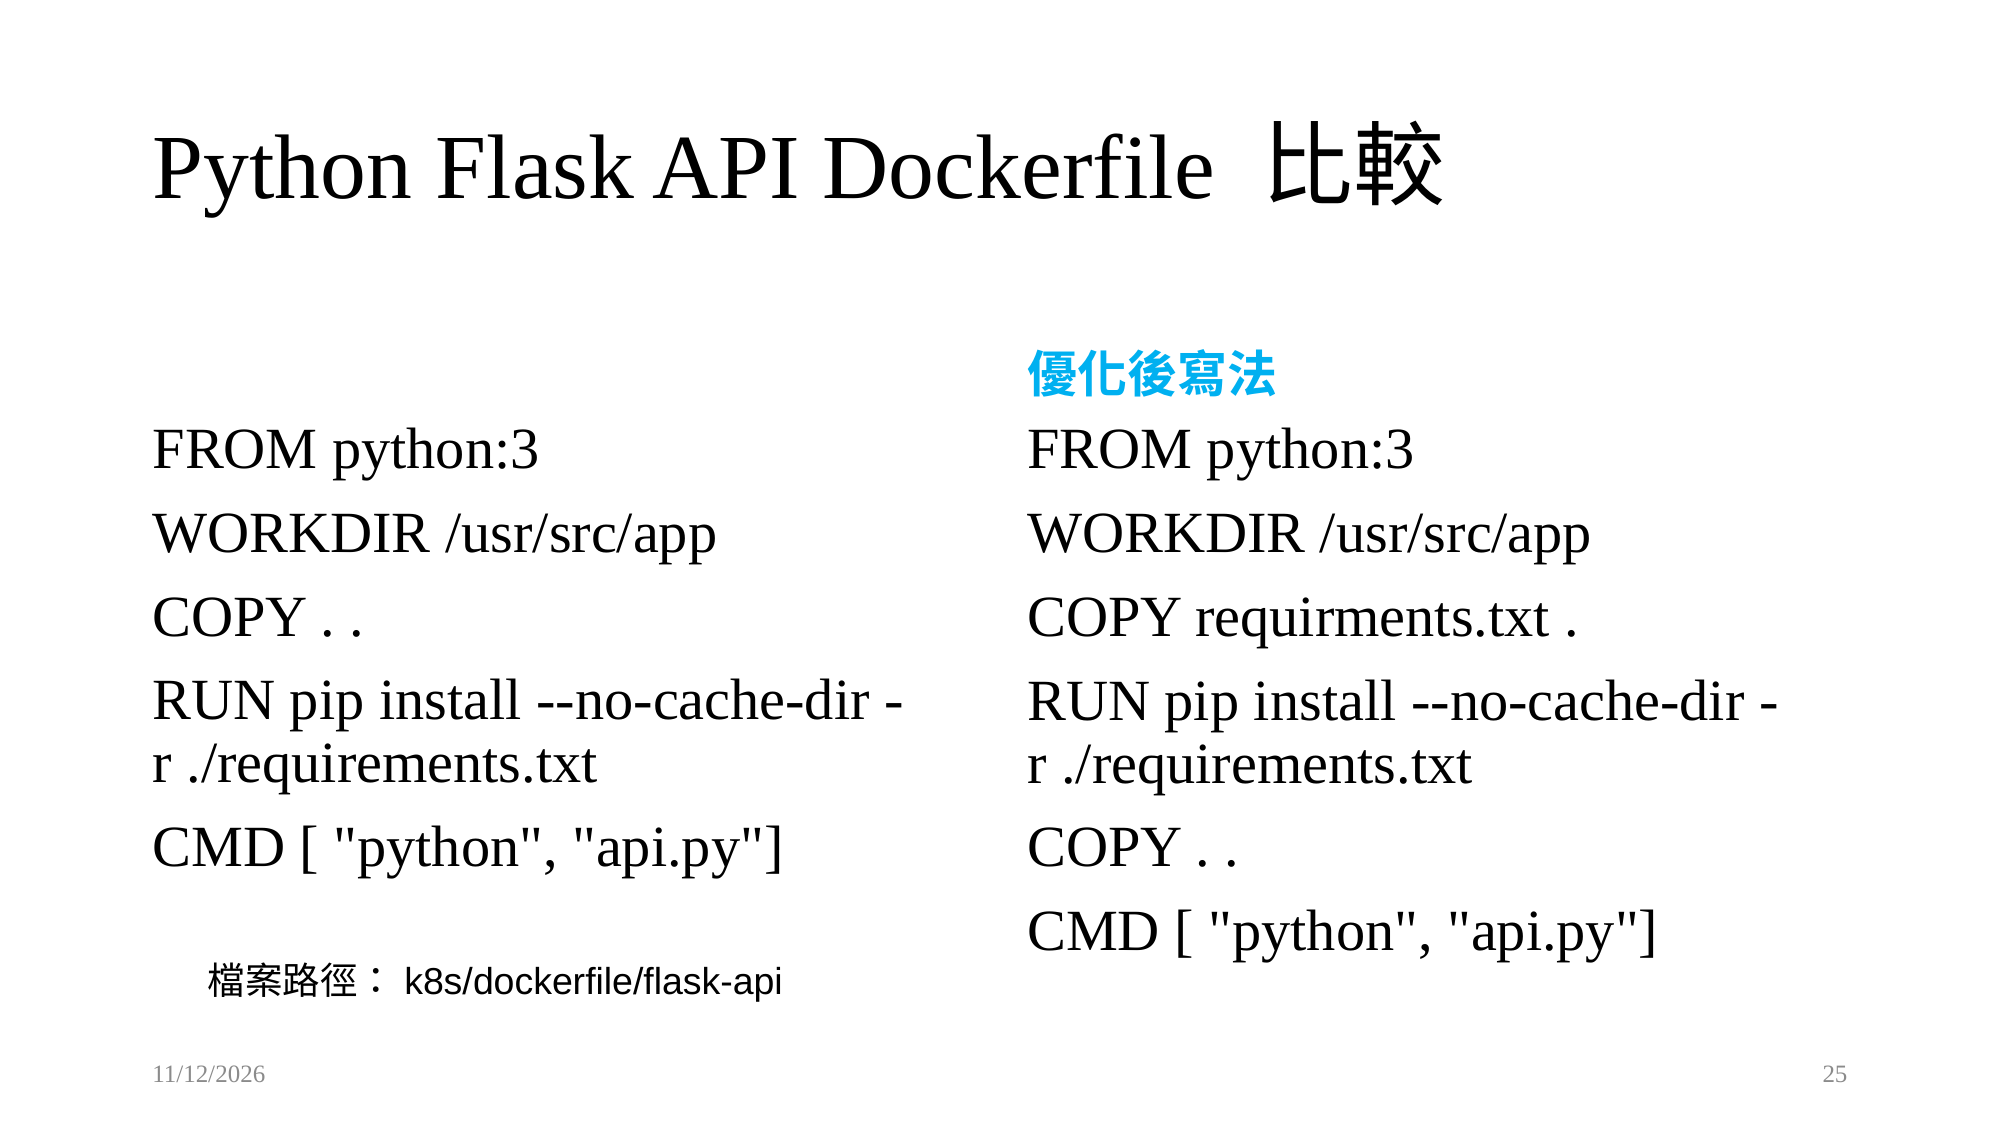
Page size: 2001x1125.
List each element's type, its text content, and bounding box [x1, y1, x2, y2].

title Python Flask API Dockerfile 比較 [137, 59, 1863, 278]
list FROM python:3 WORKDIR /usr/src/app COPY . . RUN pip install --no-cache-dir -r ./requirements.txt CMD [ "python", "api.py"] [137, 410, 984, 1016]
list FROM python:3 WORKDIR /usr/src/app COPY requirments.txt . RUN pip install --no-cache-dir -r ./requirements.txt COPY . . CMD [ "python", "api.py"] [1012, 410, 1863, 1016]
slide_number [137, 1042, 588, 1103]
list 優化後寫法 [1012, 275, 1863, 410]
slide_number 25 [1412, 1042, 1863, 1103]
text_box 檔案路徑：k8s/dockerfile/flask-api [193, 949, 1674, 1010]
